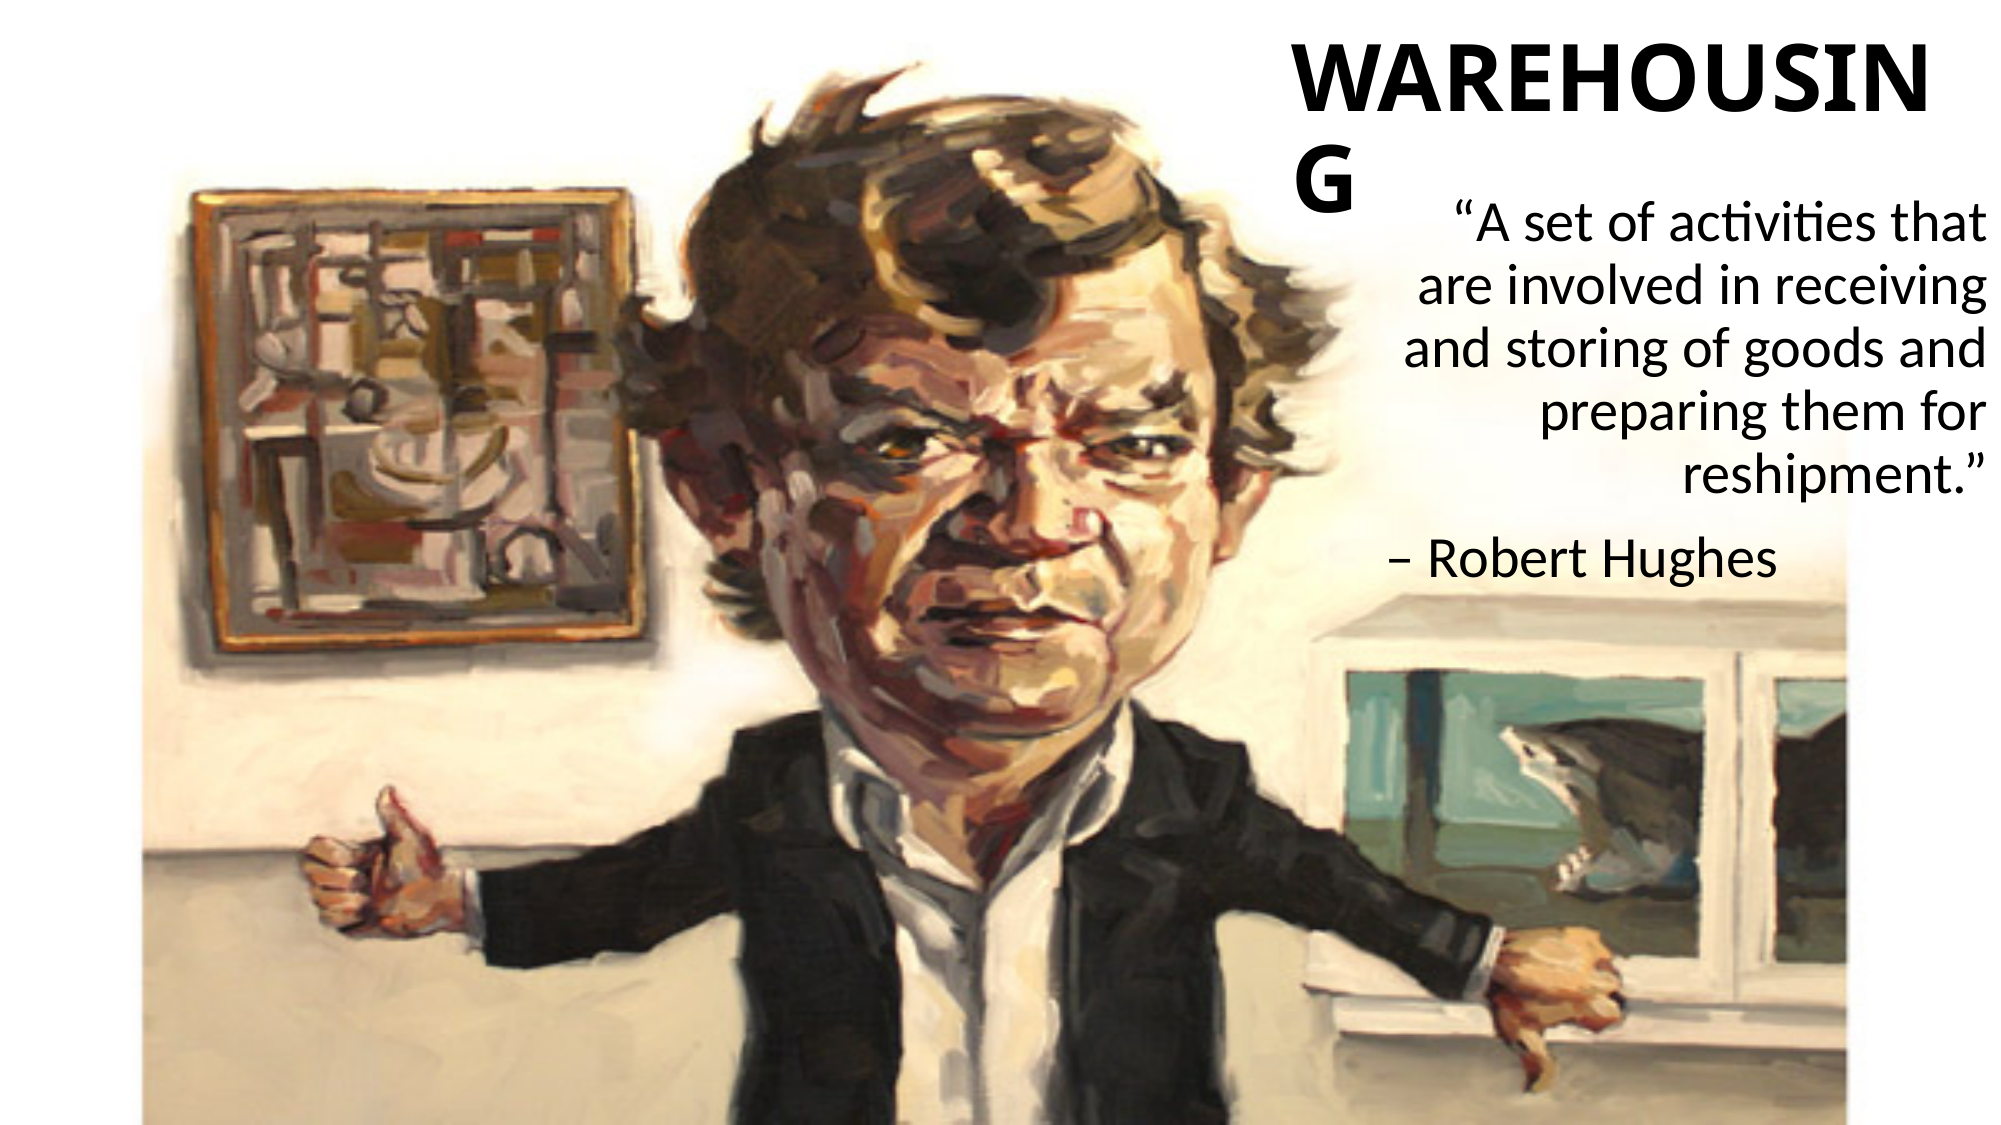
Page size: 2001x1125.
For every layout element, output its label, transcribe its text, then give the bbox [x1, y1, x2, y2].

picture [0, 0, 2001, 1125]
list “A set of activities that are involved in receiving and storing of goods and preparing them for reshipment.” – Robert Hughes [1370, 184, 2000, 898]
title WAREHOUSING [1276, 22, 2000, 241]
